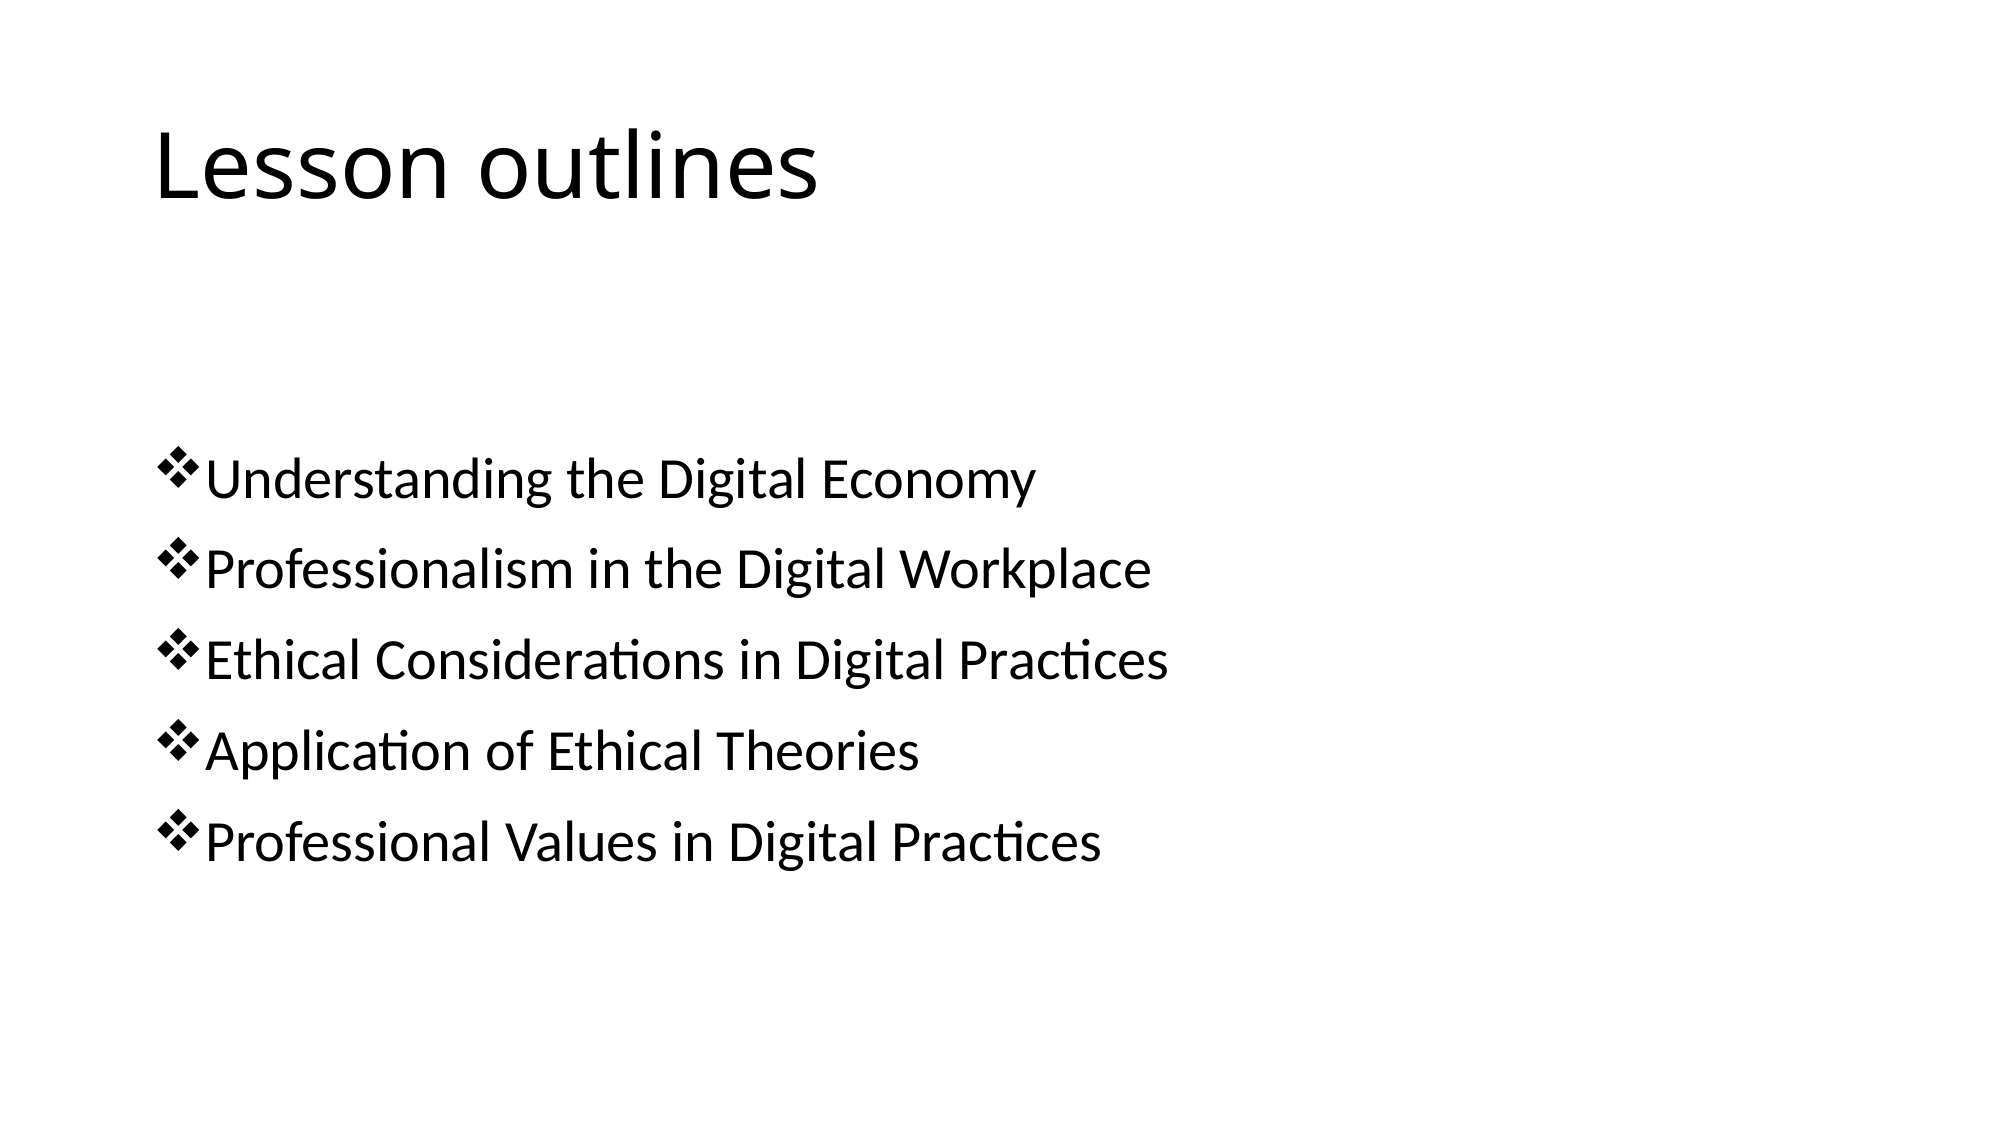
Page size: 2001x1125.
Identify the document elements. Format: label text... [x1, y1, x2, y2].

title Lesson outlines [137, 59, 1863, 278]
list Understanding the Digital Economy Professionalism in the Digital Workplace Ethical Considerations in Digital Practices Application of Ethical Theories Professional Values in Digital Practices [137, 299, 1863, 1014]
